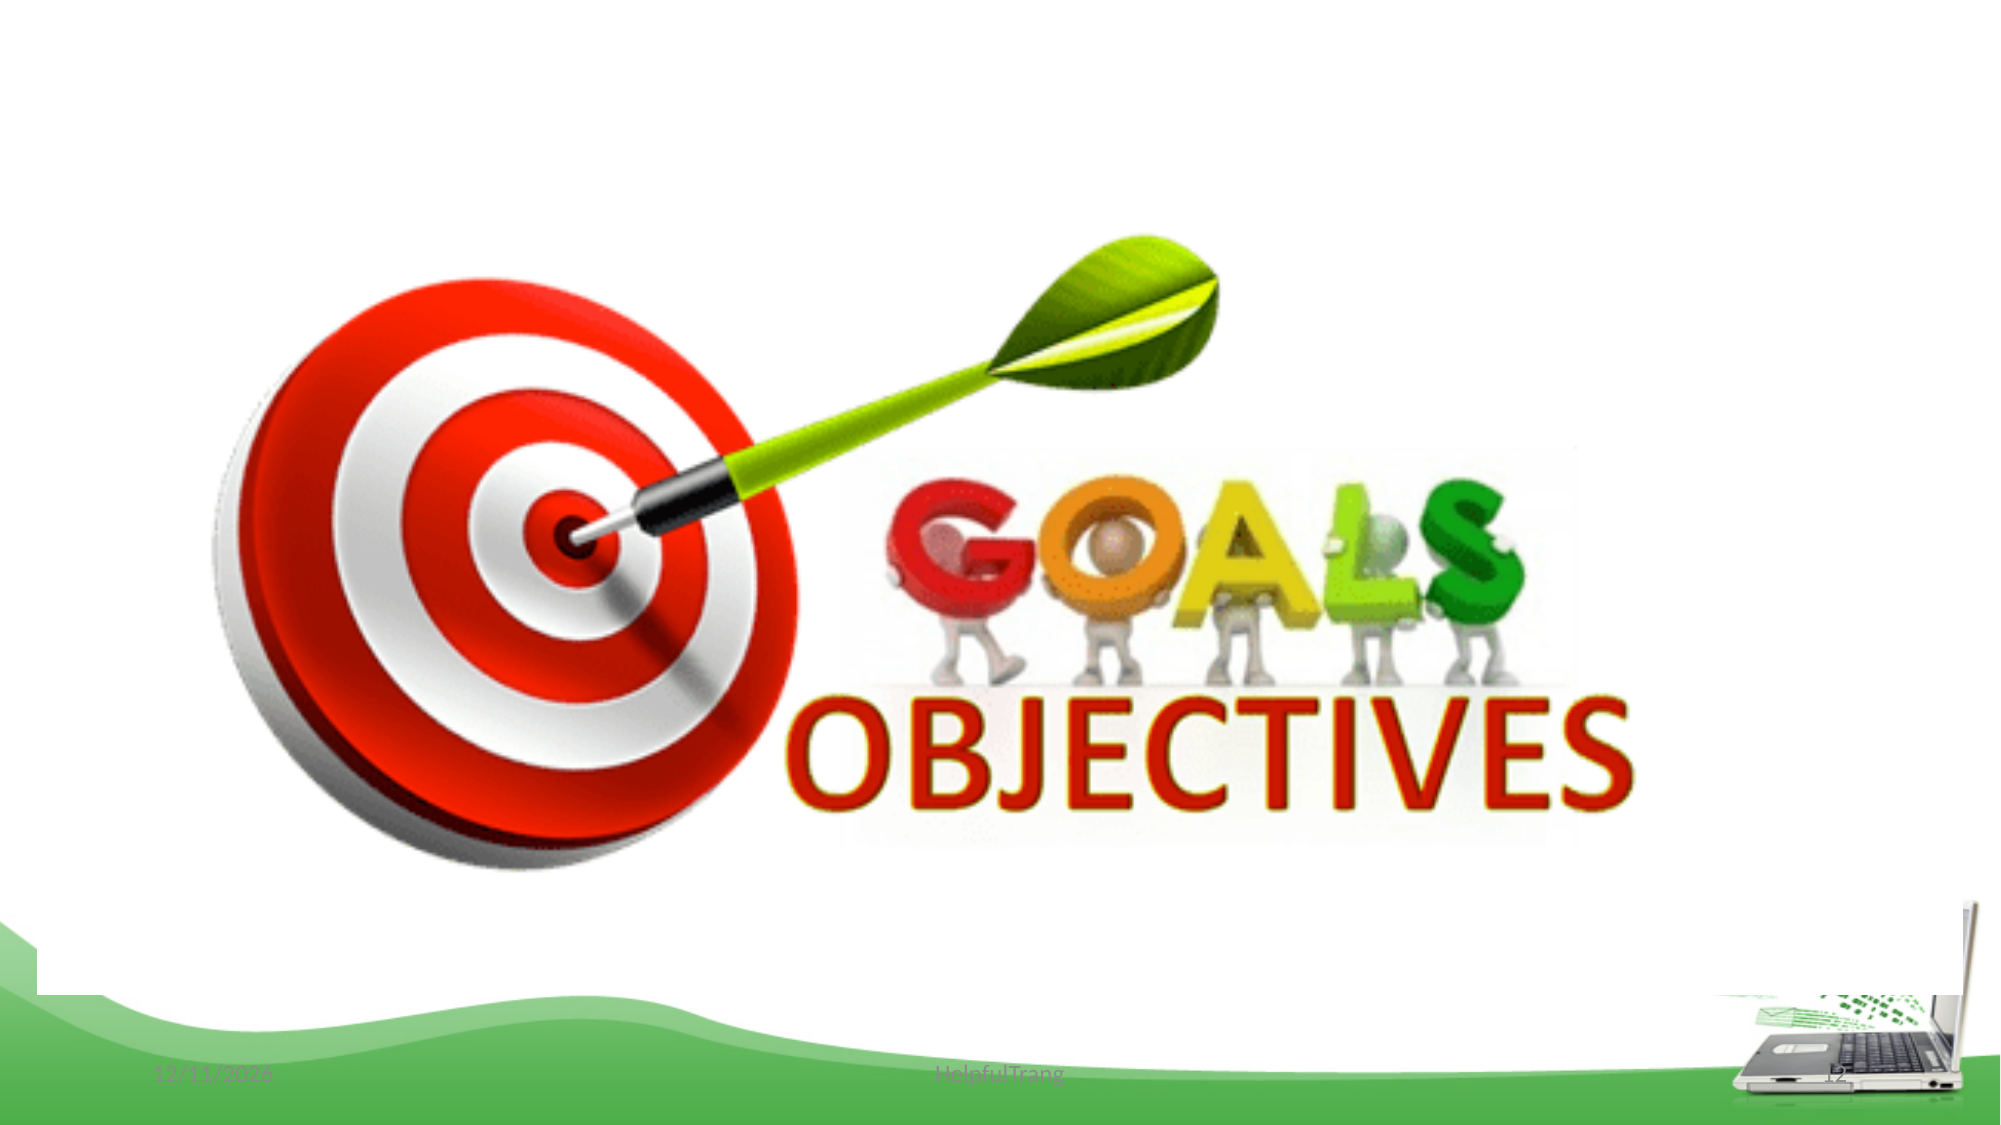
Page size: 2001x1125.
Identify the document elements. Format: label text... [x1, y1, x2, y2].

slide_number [137, 1042, 588, 1103]
slide_number 12 [1412, 1042, 1863, 1103]
picture [0, 0, 2001, 1125]
footer HelpfulTrang [662, 1042, 1338, 1103]
